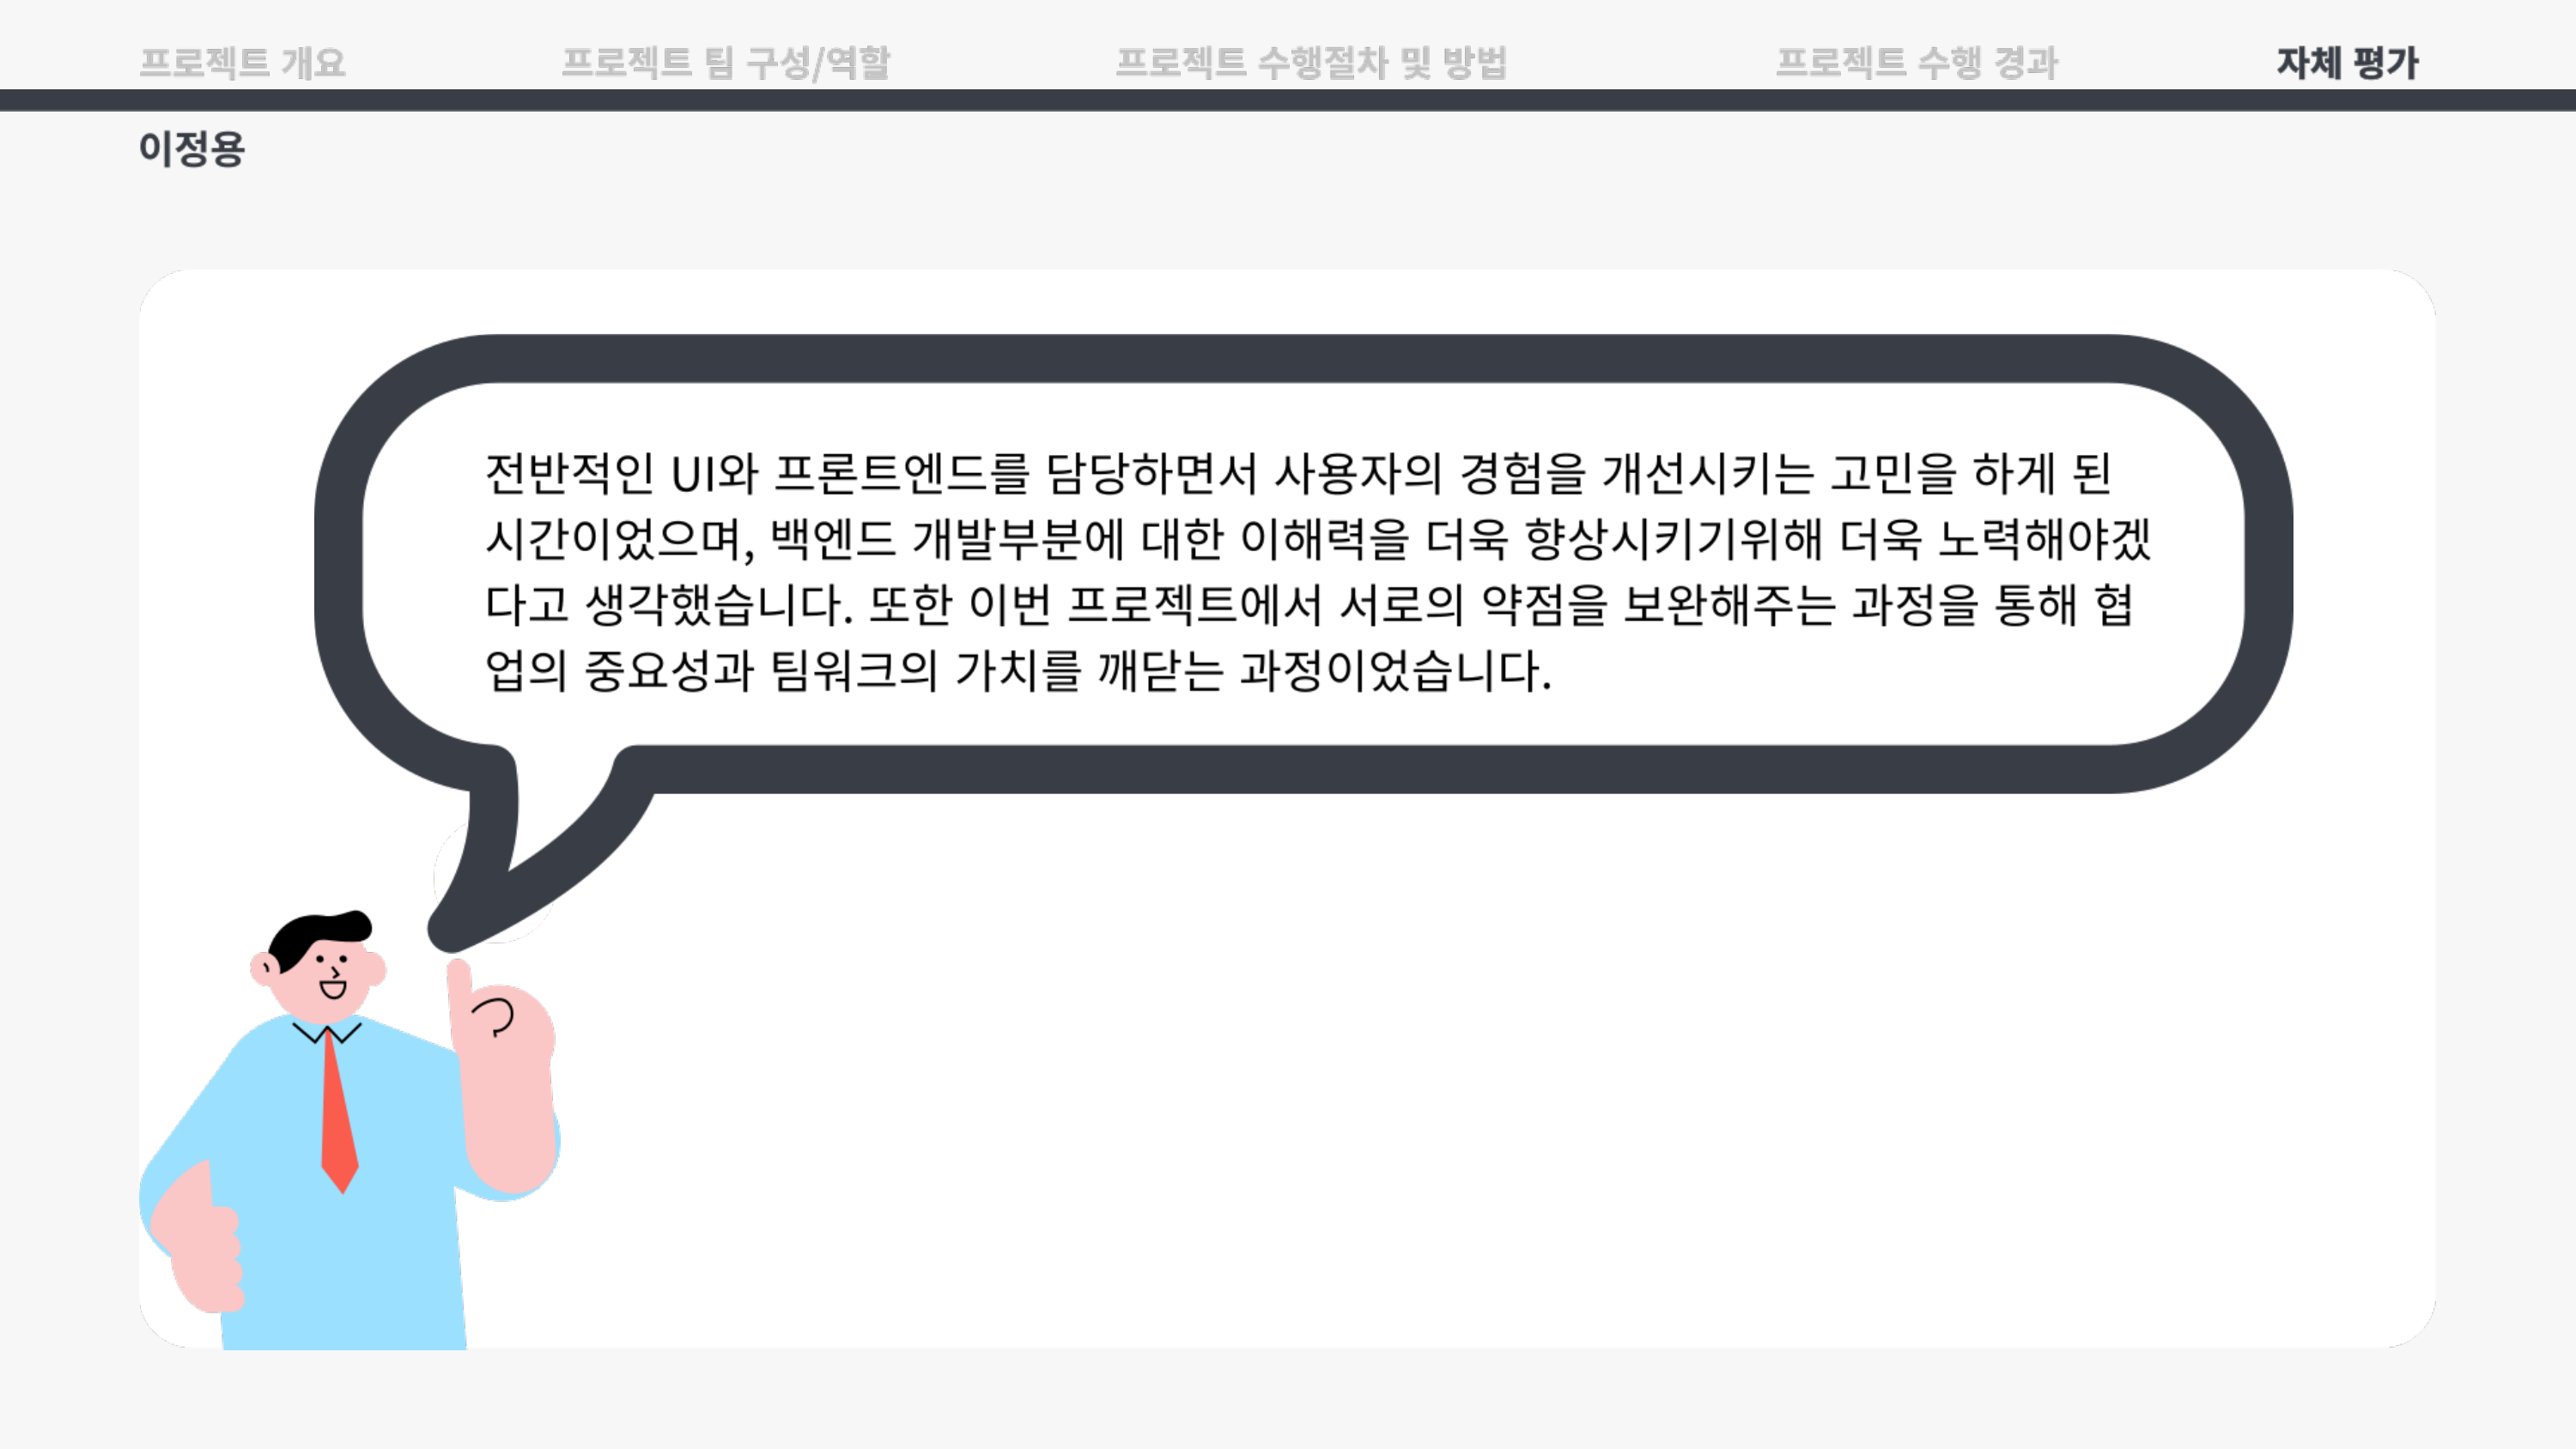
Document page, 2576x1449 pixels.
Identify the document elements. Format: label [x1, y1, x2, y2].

picture [139, 270, 2437, 1351]
picture [0, 24, 2576, 214]
